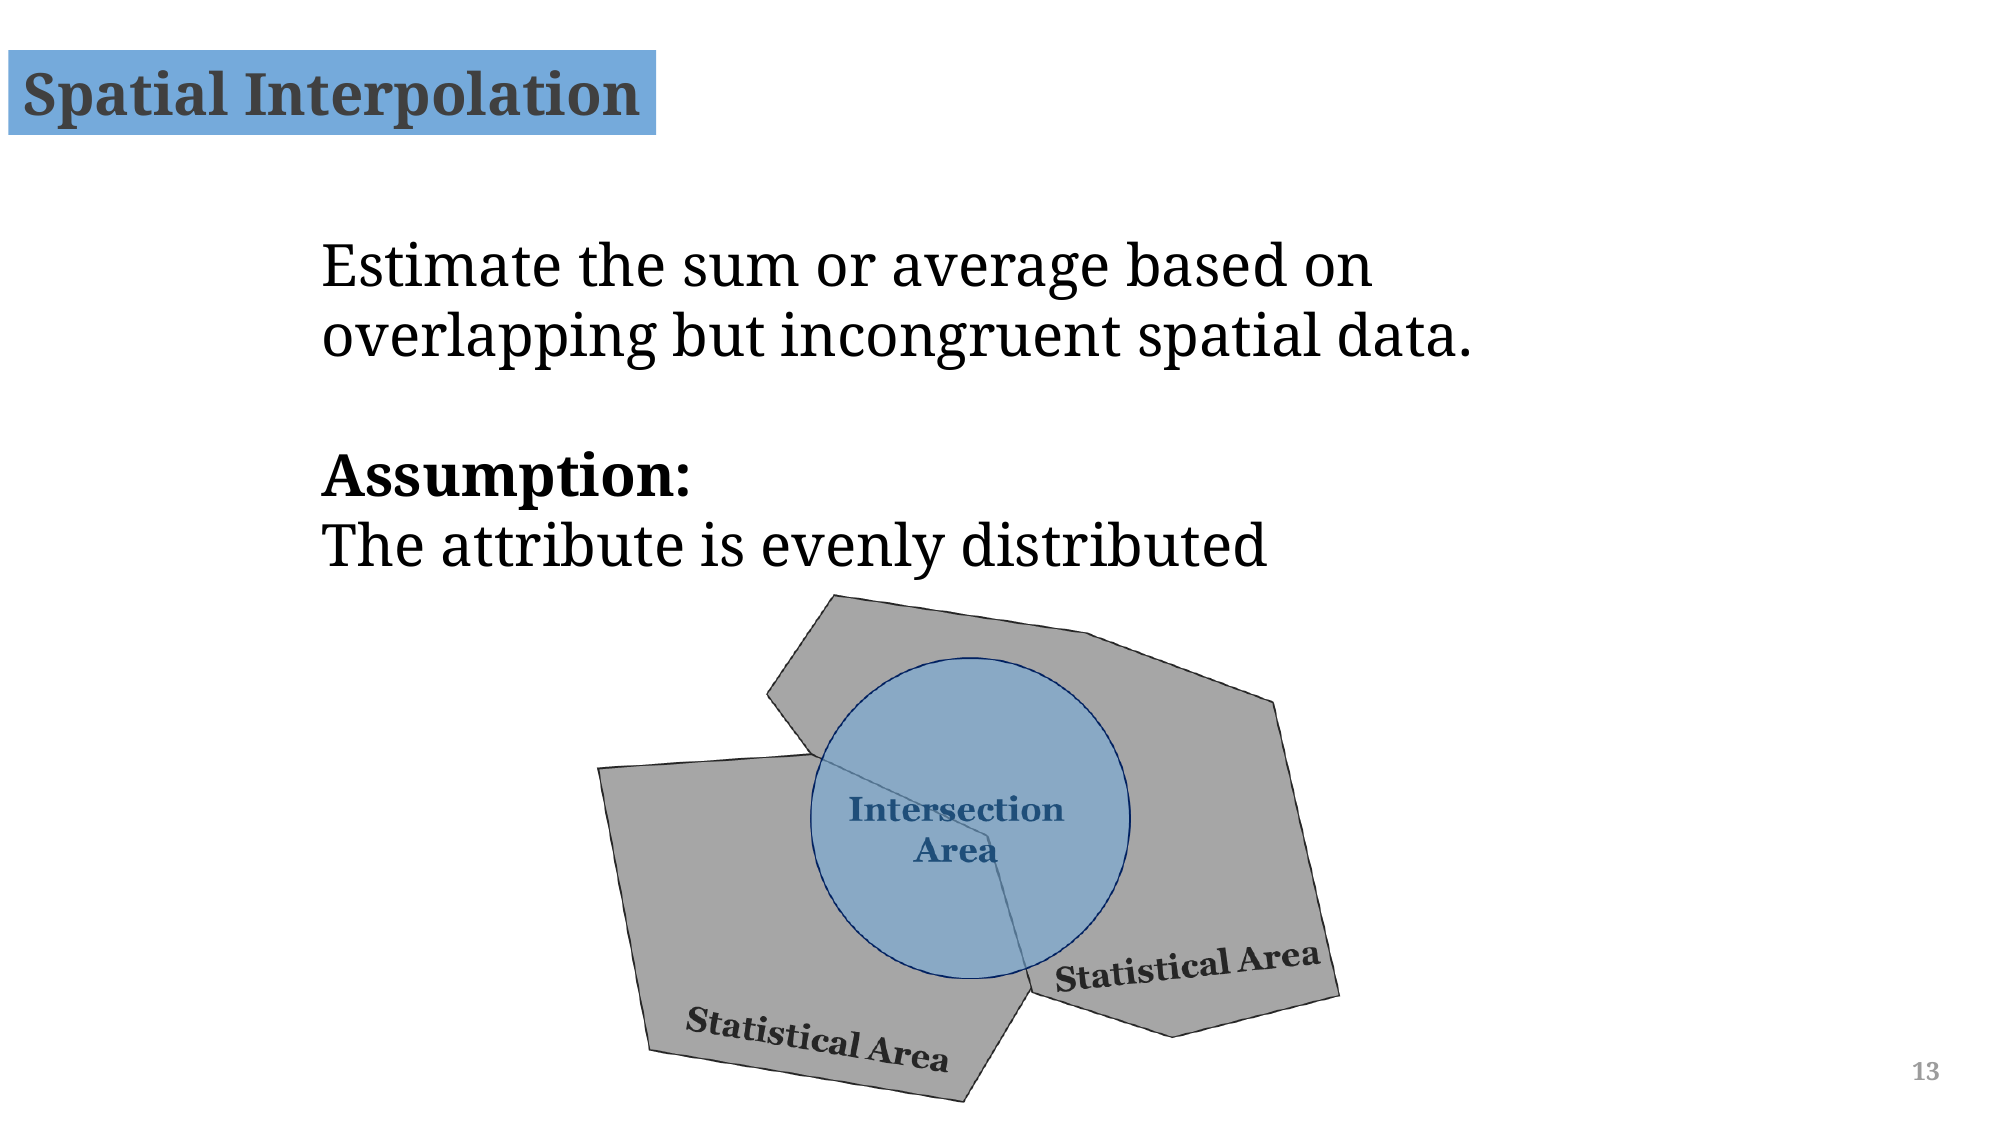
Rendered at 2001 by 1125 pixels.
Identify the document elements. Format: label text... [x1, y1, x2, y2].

slide_number 13 [1505, 1042, 1955, 1103]
picture [596, 593, 1356, 1103]
text_box Spatial Interpolation [8, 50, 657, 135]
text_box Estimate the sum or average based on overlapping but incongruent spatial data. Assumption: The attribute is evenly distributed [307, 220, 1706, 586]
